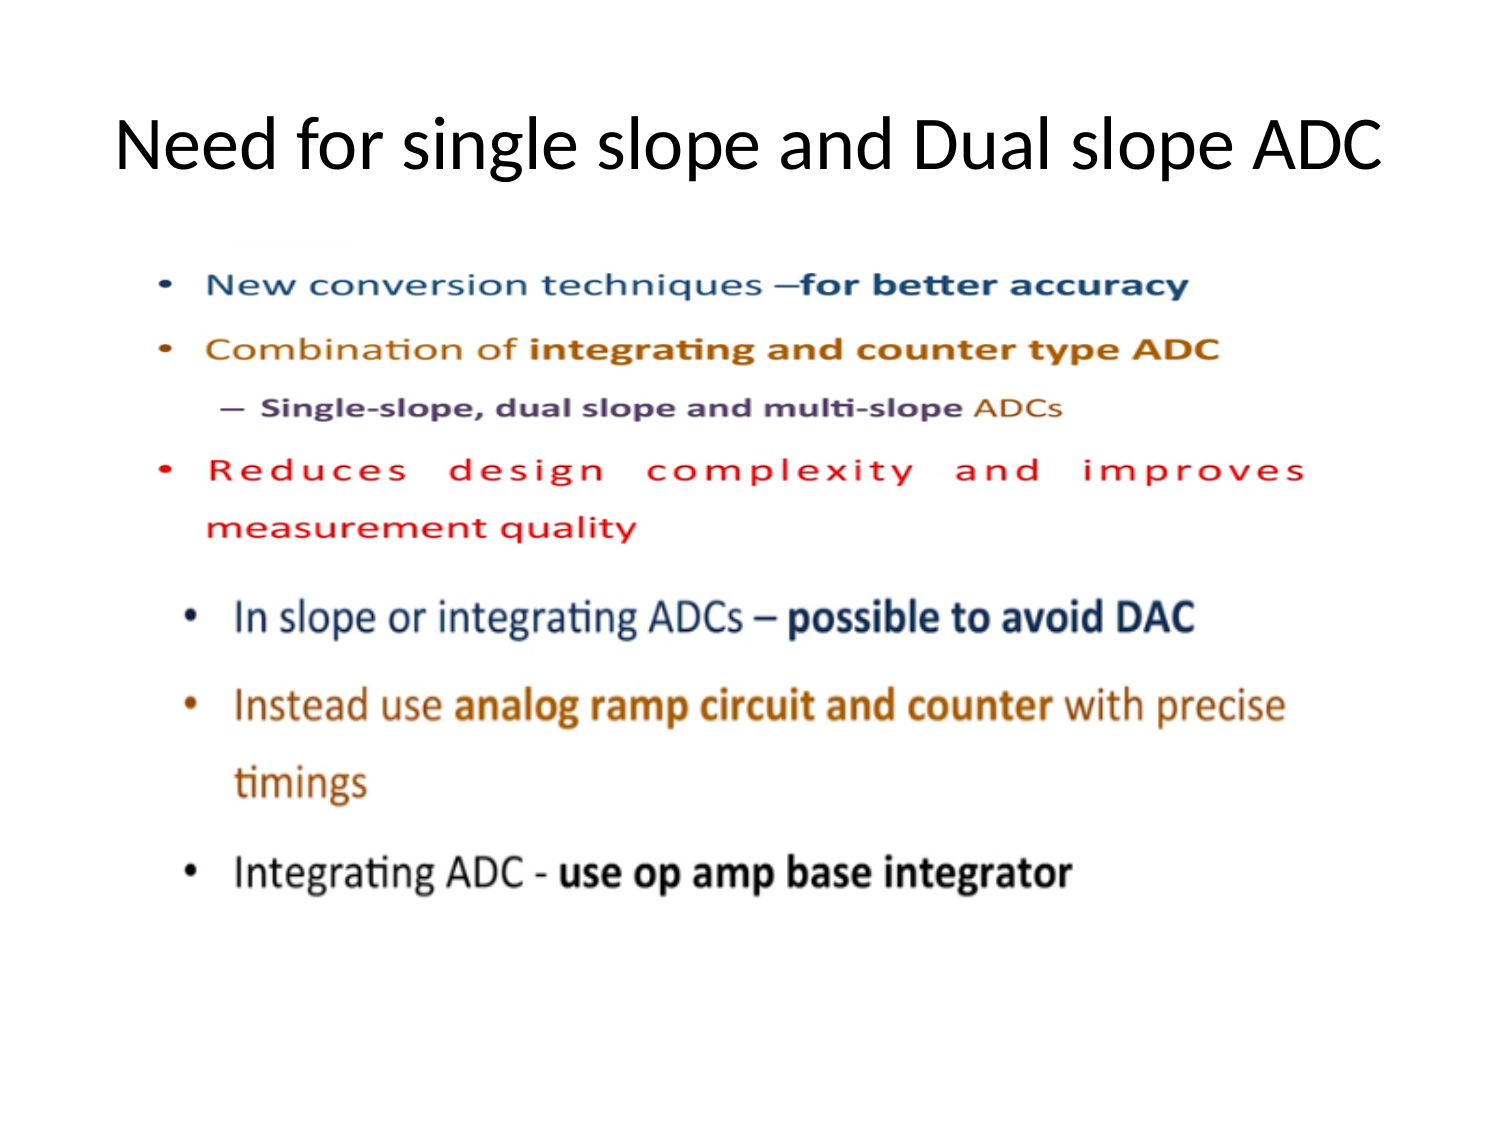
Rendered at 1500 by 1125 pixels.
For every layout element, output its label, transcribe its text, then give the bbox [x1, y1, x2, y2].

picture [152, 585, 1337, 927]
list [116, 245, 1337, 563]
title Need for single slope and Dual slope ADC [75, 45, 1425, 233]
